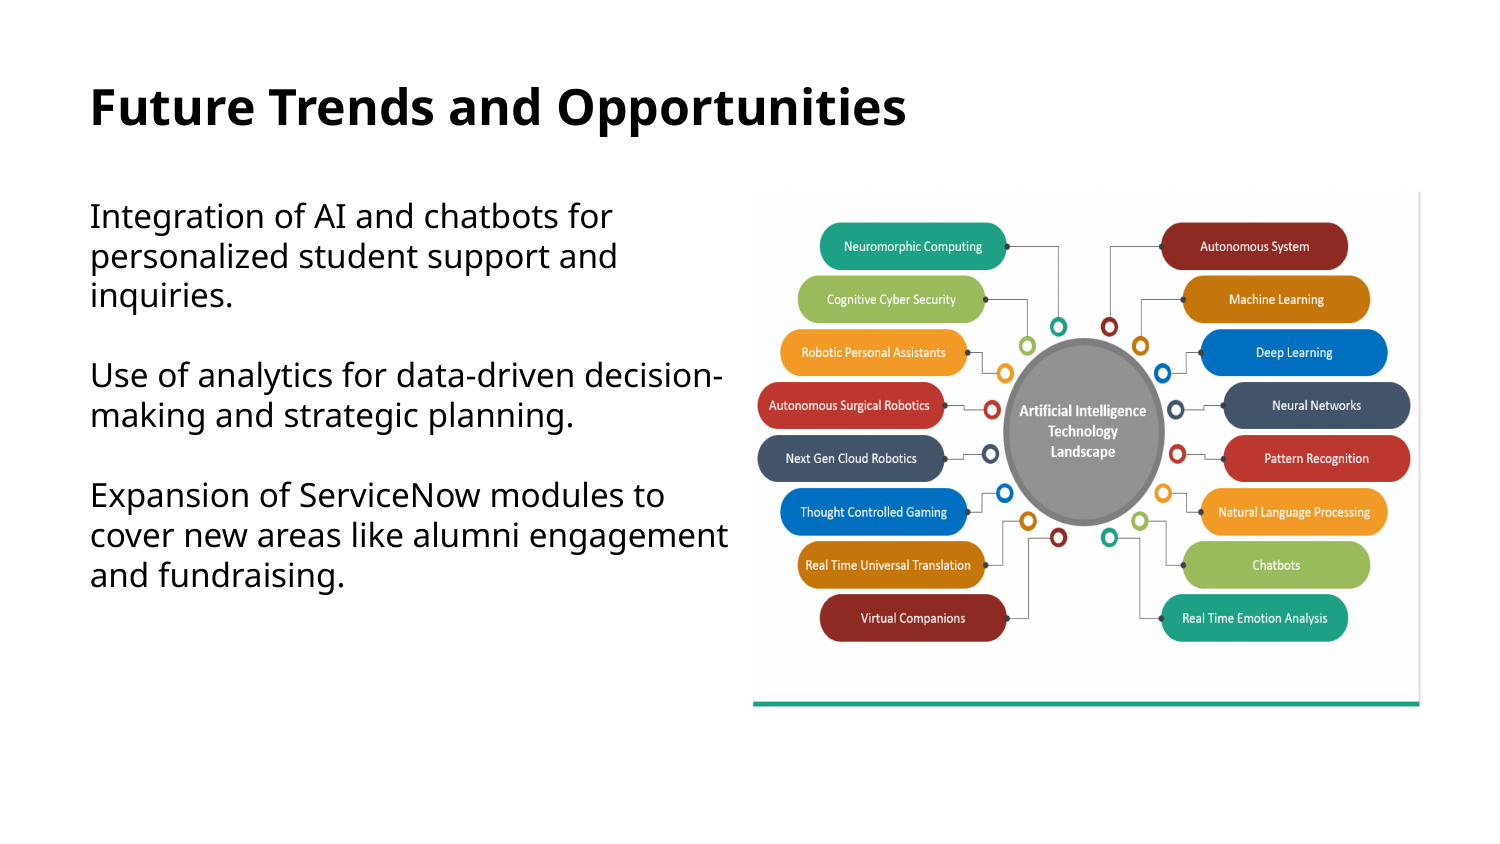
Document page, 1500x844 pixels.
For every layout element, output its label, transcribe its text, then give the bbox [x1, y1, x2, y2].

text_box Integration of AI and chatbots for personalized student support and inquiries. Use of analytics for data-driven decision-making and strategic planning. Expansion of ServiceNow modules to cover new areas like alumni engagement and fundraising. [74, 187, 749, 713]
text_box Future Trends and Opportunities [74, 37, 1425, 173]
picture [749, 187, 1425, 713]
